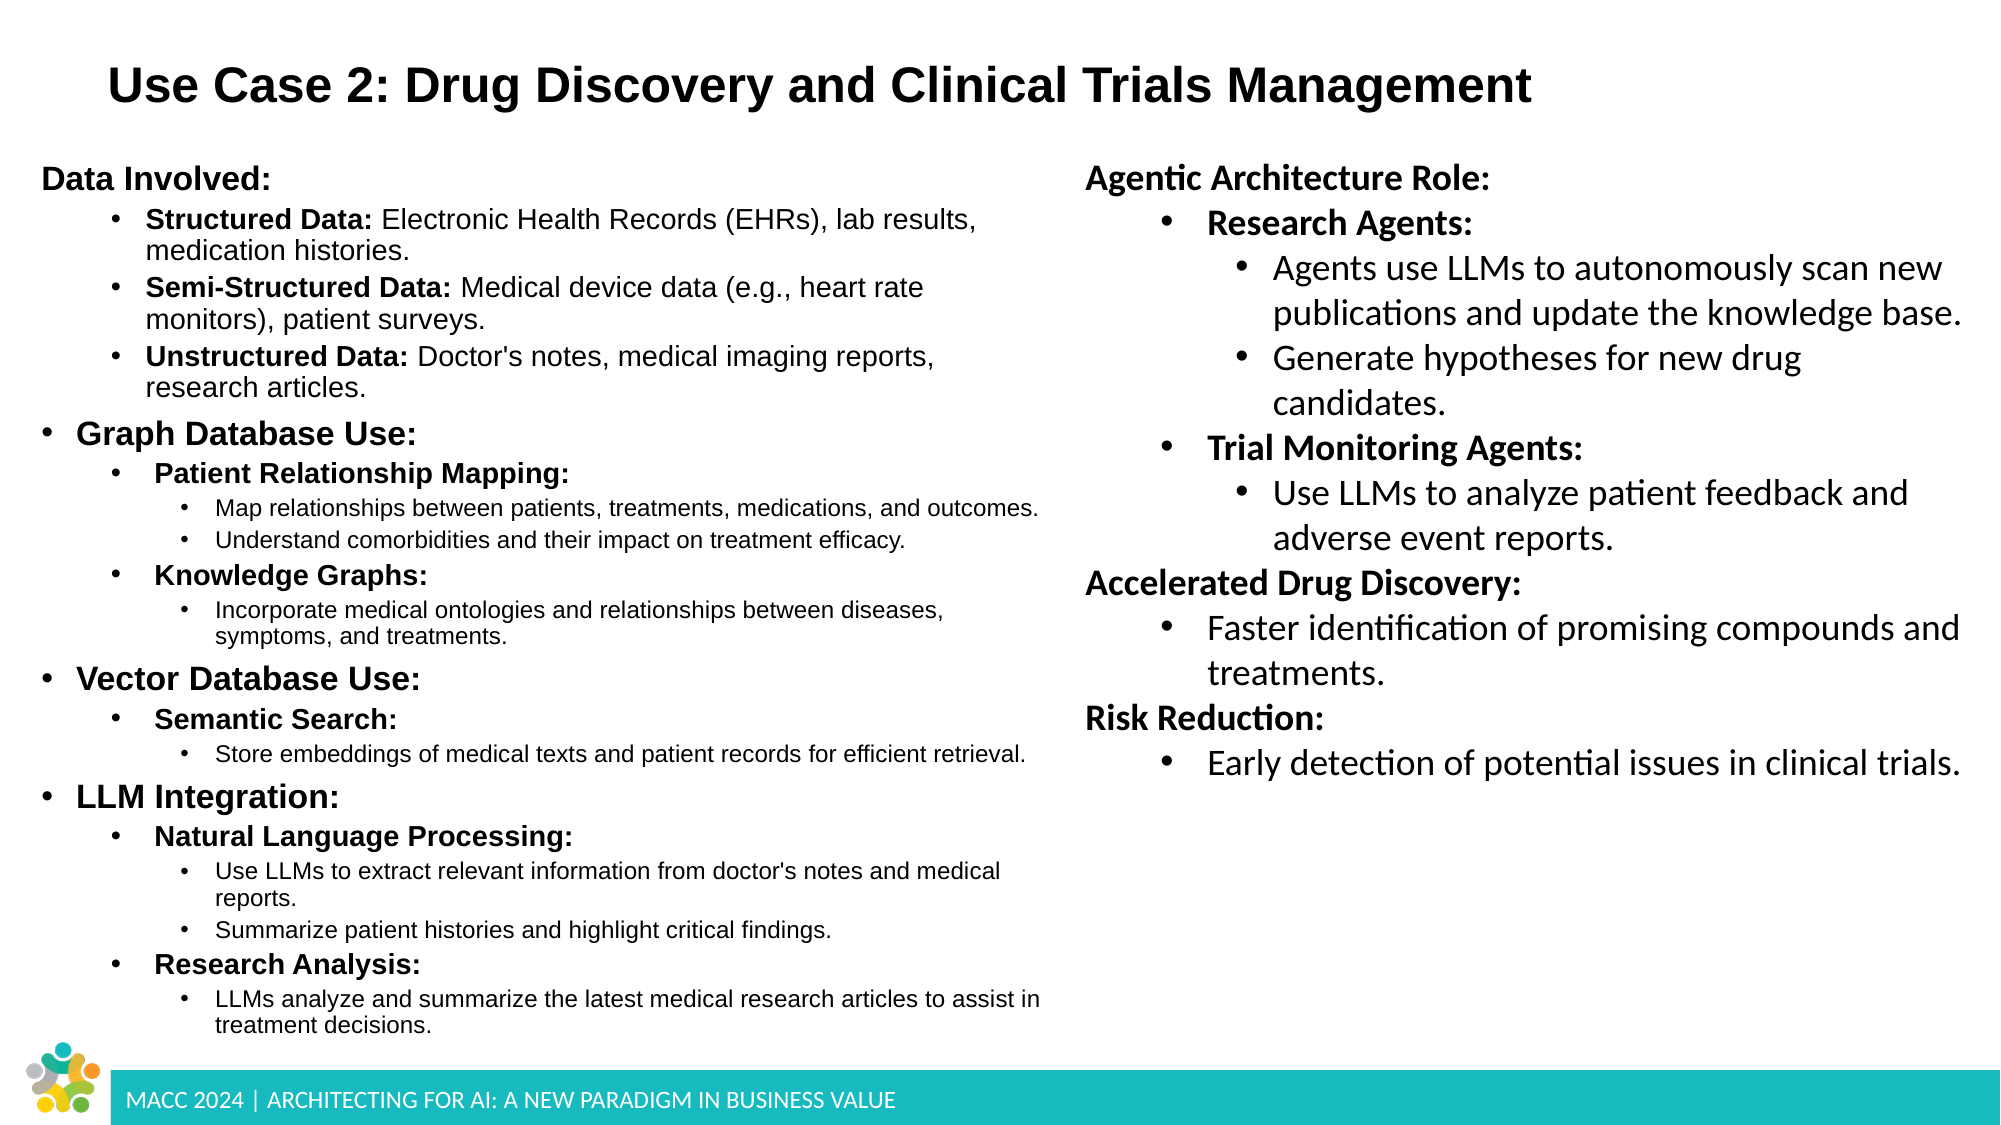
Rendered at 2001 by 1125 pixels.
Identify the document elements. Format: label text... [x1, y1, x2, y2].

text_box Agentic Architecture Role: Research Agents: Agents use LLMs to autonomously scan new publications and update the knowledge base. Generate hypotheses for new drug candidates. Trial Monitoring Agents: Use LLMs to analyze patient feedback and adverse event reports. Accelerated Drug Discovery: Faster identification of promising compounds and treatments. Risk Reduction: Early detection of potential issues in clinical trials. [1070, 145, 1980, 790]
list Data Involved: Structured Data: Electronic Health Records (EHRs), lab results, medication histories. Semi-Structured Data: Medical device data (e.g., heart rate monitors), patient surveys. Unstructured Data: Doctor's notes, medical imaging reports, research articles. Graph Database Use: Patient Relationship Mapping: Map relationships between patients, treatments, medications, and outcomes. Understand comorbidities and their impact on treatment efficacy. Knowledge Graphs: Incorporate medical ontologies and relationships between diseases, symptoms, and treatments. Vector Database Use: Semantic Search: Store embeddings of medical texts and patient records for efficient retrieval. LLM Integration: Natural Language Processing: Use LLMs to extract relevant information from doctor's notes and medical reports. Summarize patient histories and highlight critical findings. Research Analysis: LLMs analyze and summarize the latest medical research articles to assist in treatment decisions. [26, 154, 1061, 1088]
picture [26, 1088, 102, 1113]
title Use Case 2: Drug Discovery and Clinical Trials Management [92, 45, 1980, 129]
